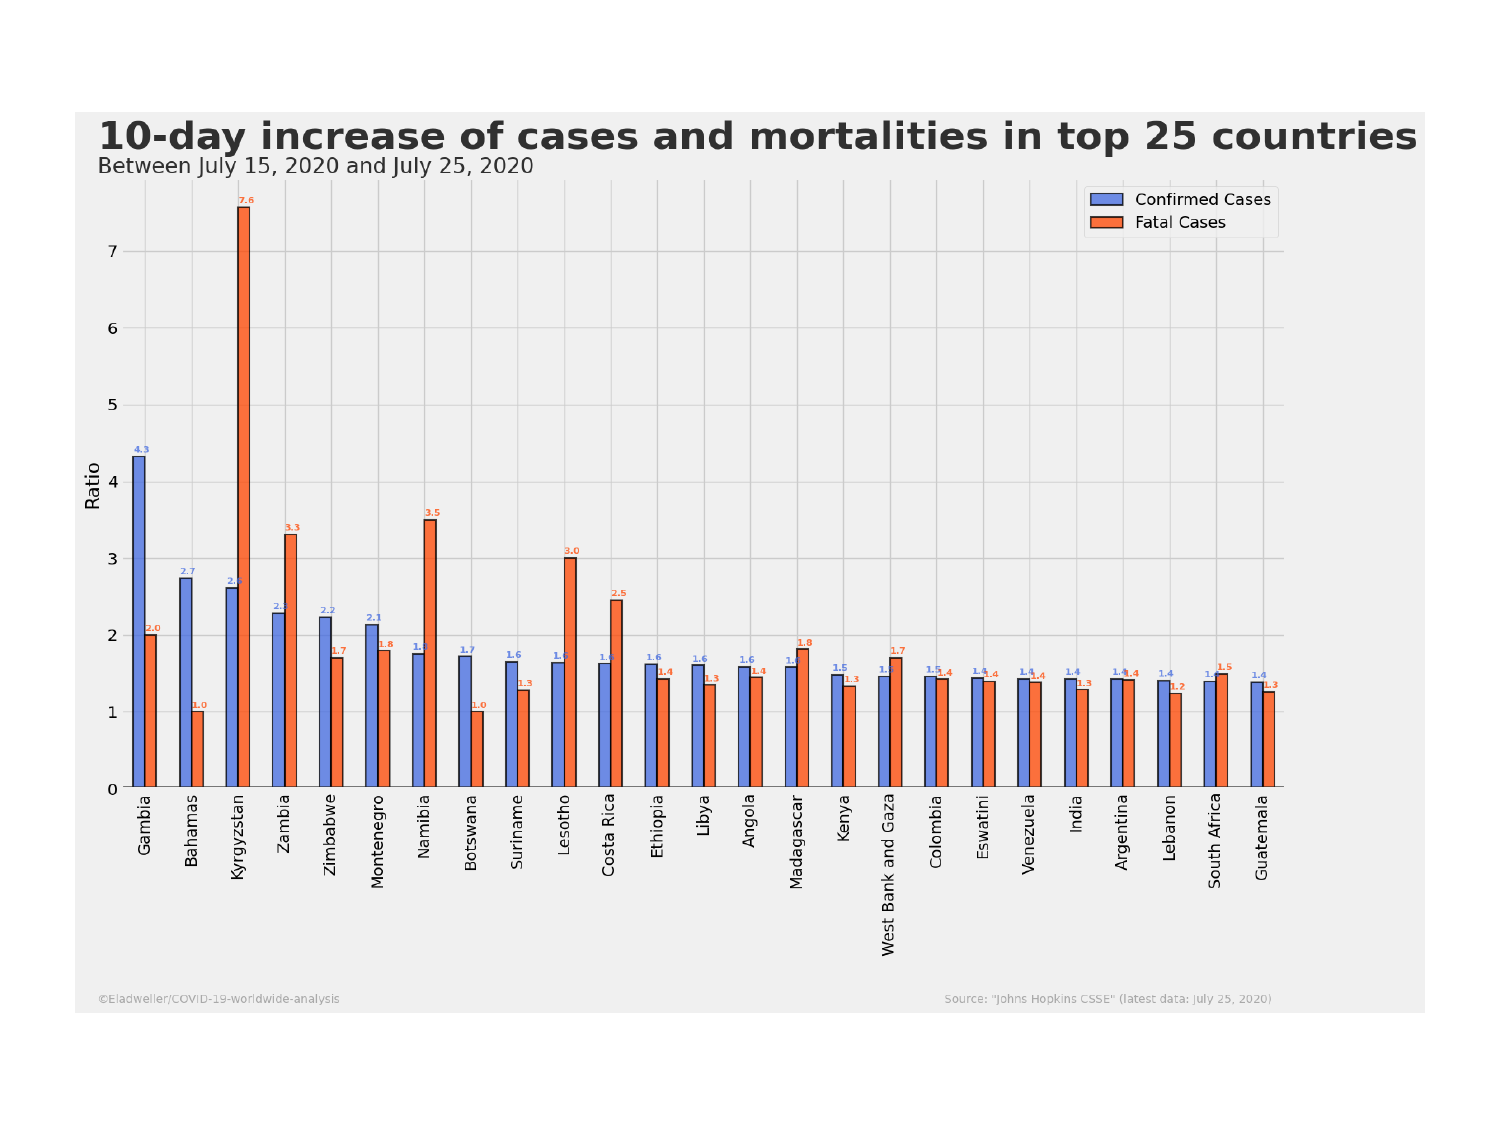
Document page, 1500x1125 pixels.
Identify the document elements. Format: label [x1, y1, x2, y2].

picture [74, 112, 1426, 1013]
